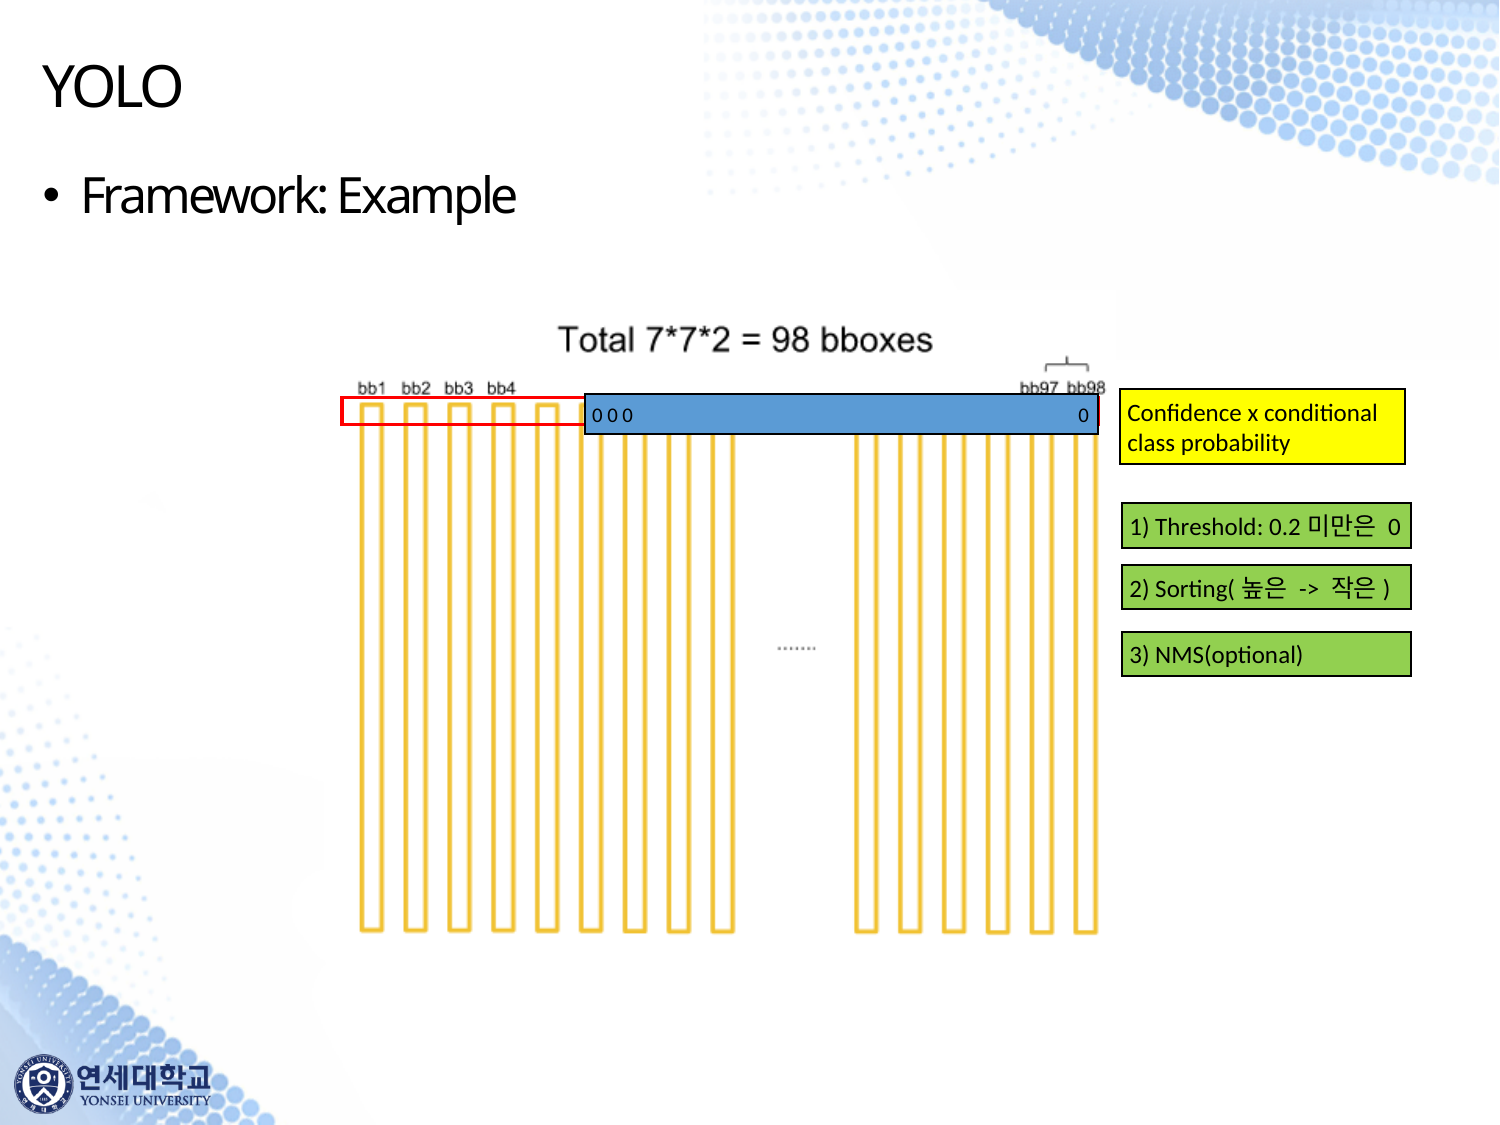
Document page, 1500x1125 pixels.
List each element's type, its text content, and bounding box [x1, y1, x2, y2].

title YOLO [34, 34, 1463, 142]
text_box 3) NMS(optional) [1121, 631, 1412, 677]
text_box 2) Sorting(높은 -> 작은) [1121, 564, 1412, 610]
text_box 1) Threshold: 0.2미만은 0 [1121, 503, 1412, 549]
list Framework: Example [34, 161, 1463, 1034]
text_box Confidence x conditional class probability [1120, 389, 1405, 465]
picture [0, 0, 1499, 1125]
